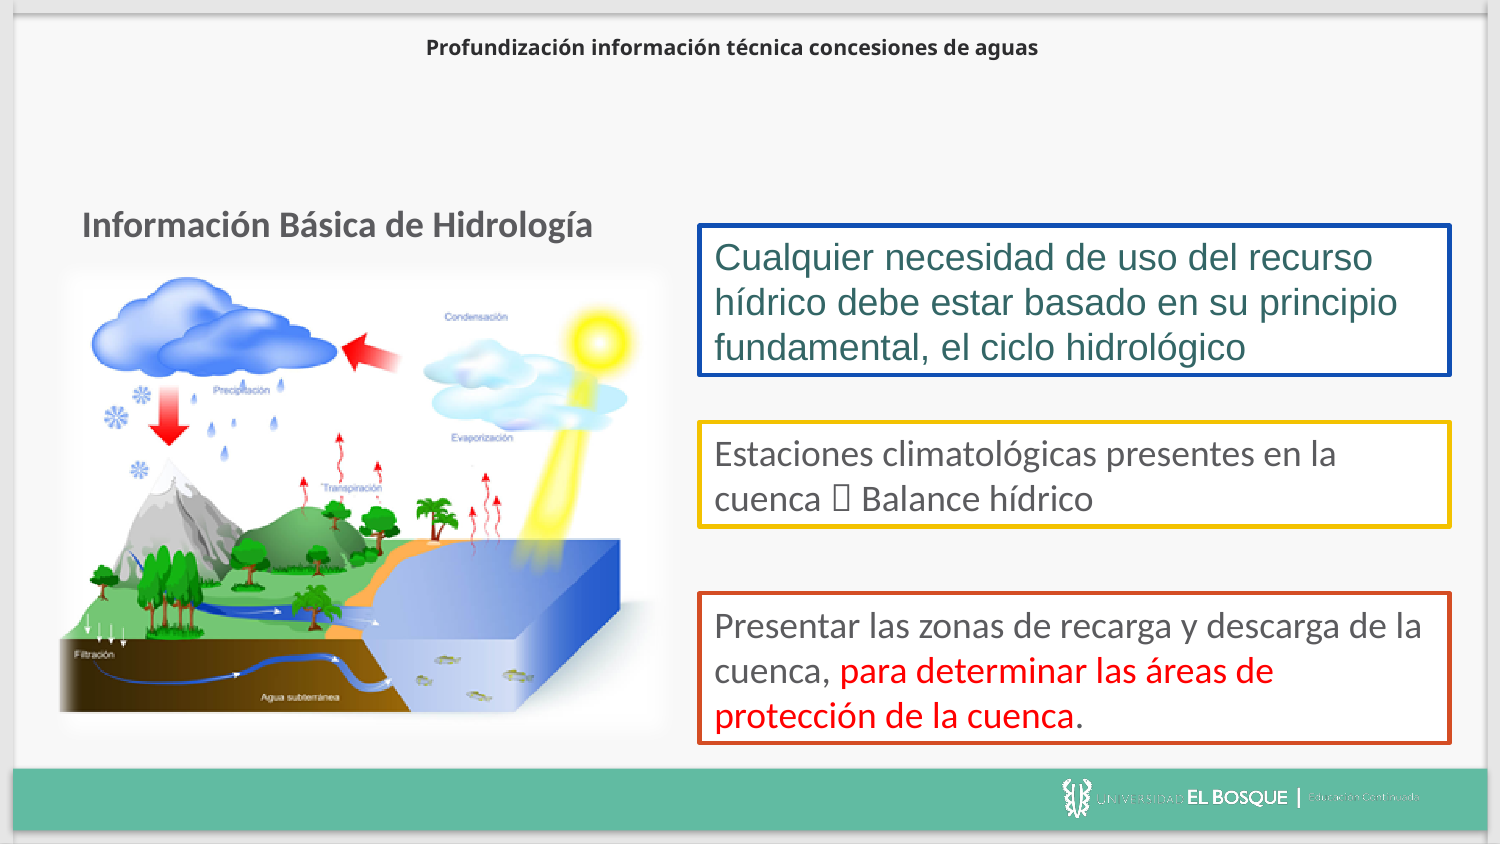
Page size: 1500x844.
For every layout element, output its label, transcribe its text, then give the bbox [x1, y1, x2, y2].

title Profundización información técnica concesiones de aguas [47, 25, 1418, 157]
text_box Cualquier necesidad de uso del recurso hídrico debe estar basado en su principio fundamental, el ciclo hidrológico [697, 223, 1452, 377]
text_box Presentar las zonas de recarga y descarga de la cuenca, para determinar las áreas de protección de la cuenca. [697, 591, 1452, 745]
text_box Información Básica de Hidrología [67, 192, 610, 251]
text_box Estaciones climatológicas presentes en la cuenca  Balance hídrico [697, 420, 1452, 529]
picture [47, 252, 682, 749]
picture [1055, 769, 1425, 827]
